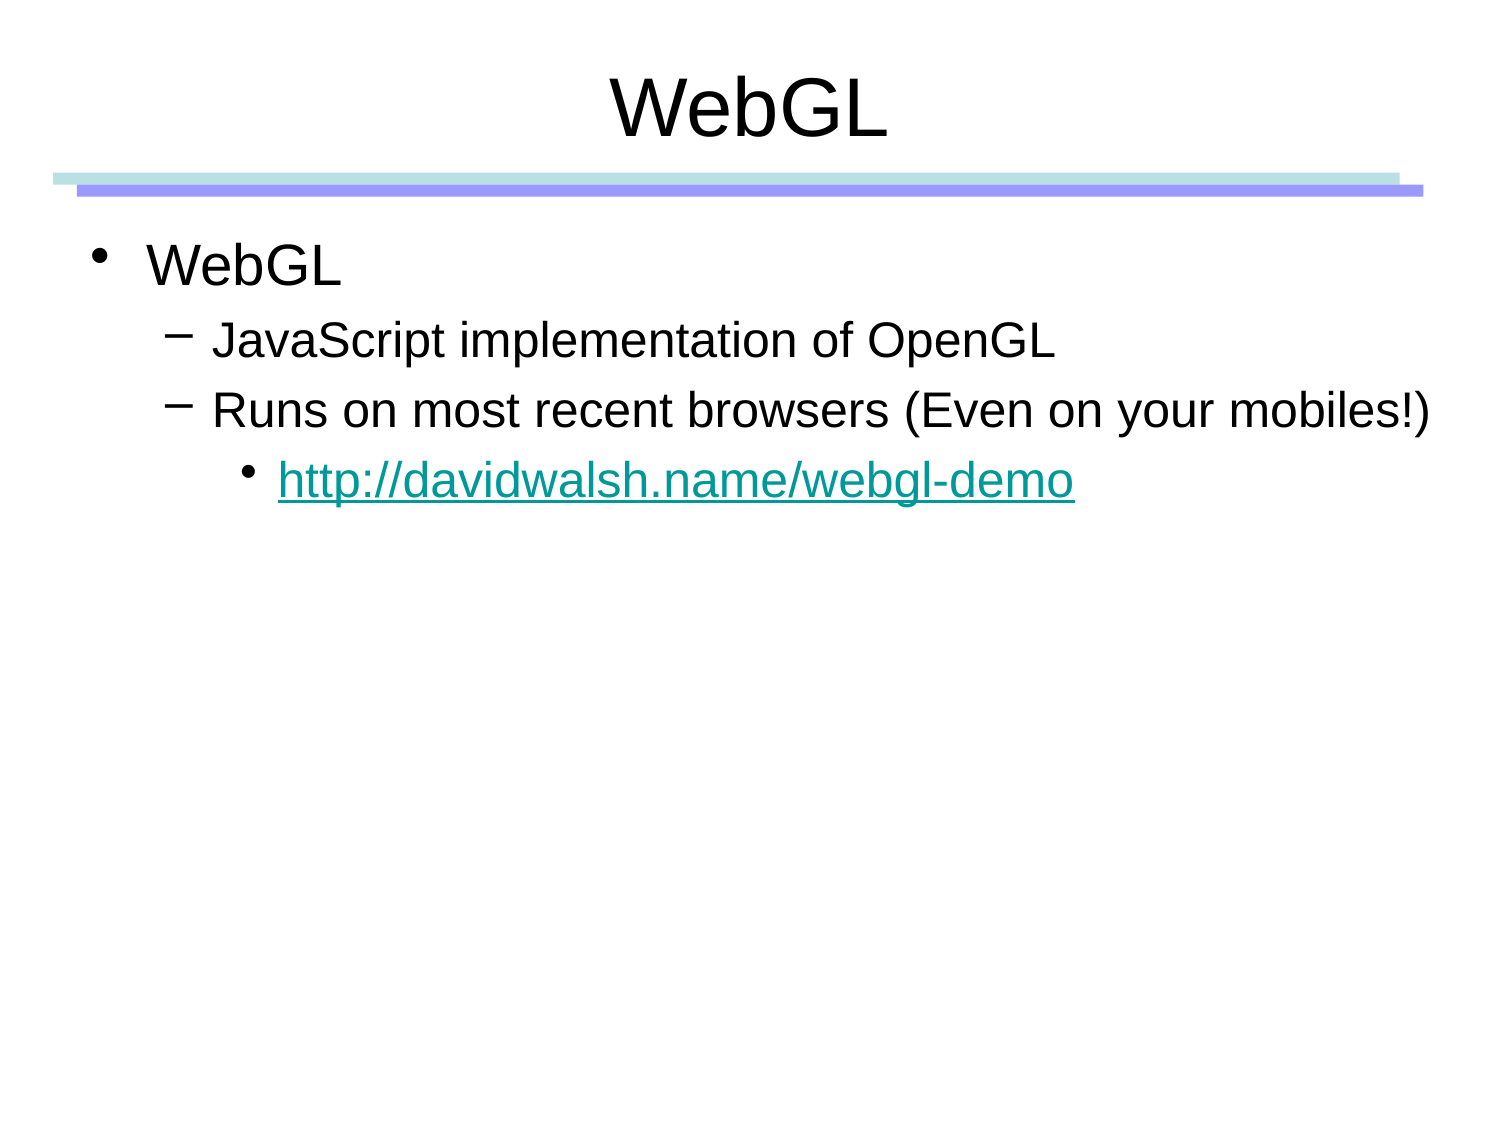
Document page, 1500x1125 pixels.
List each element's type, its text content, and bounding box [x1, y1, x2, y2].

list WebGL JavaScript implementation of OpenGL Runs on most recent browsers (Even on your mobiles!) http://davidwalsh.name/webgl-demo [75, 220, 1459, 1005]
title WebGL [75, 45, 1425, 161]
